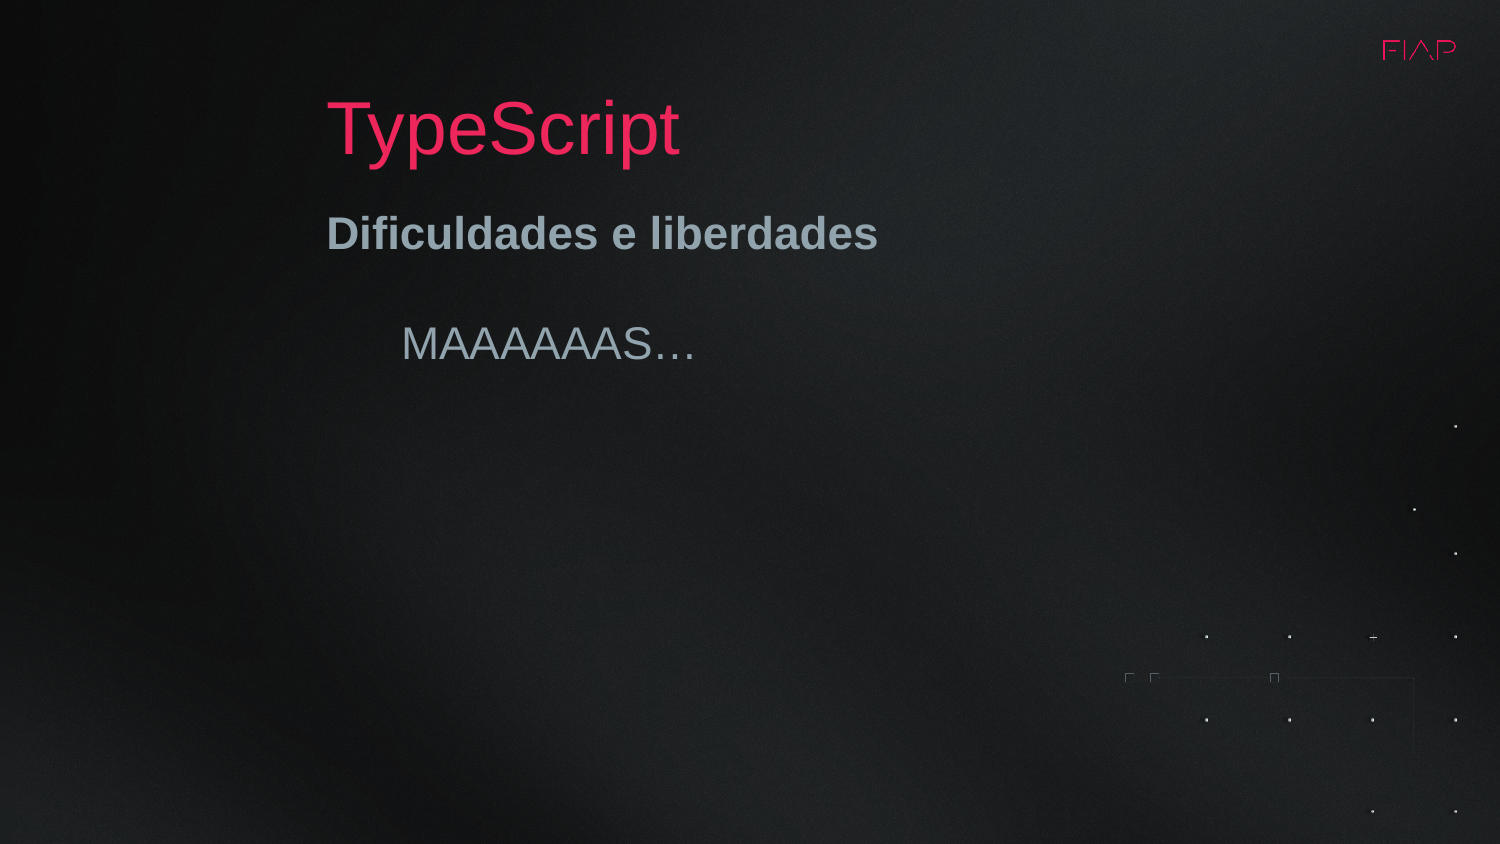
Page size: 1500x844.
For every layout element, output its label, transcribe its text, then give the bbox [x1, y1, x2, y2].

text_box Dificuldades e liberdades MAAAAAAS… [311, 196, 1292, 431]
picture [0, 0, 1500, 844]
text_box TypeScript [311, 72, 1126, 177]
